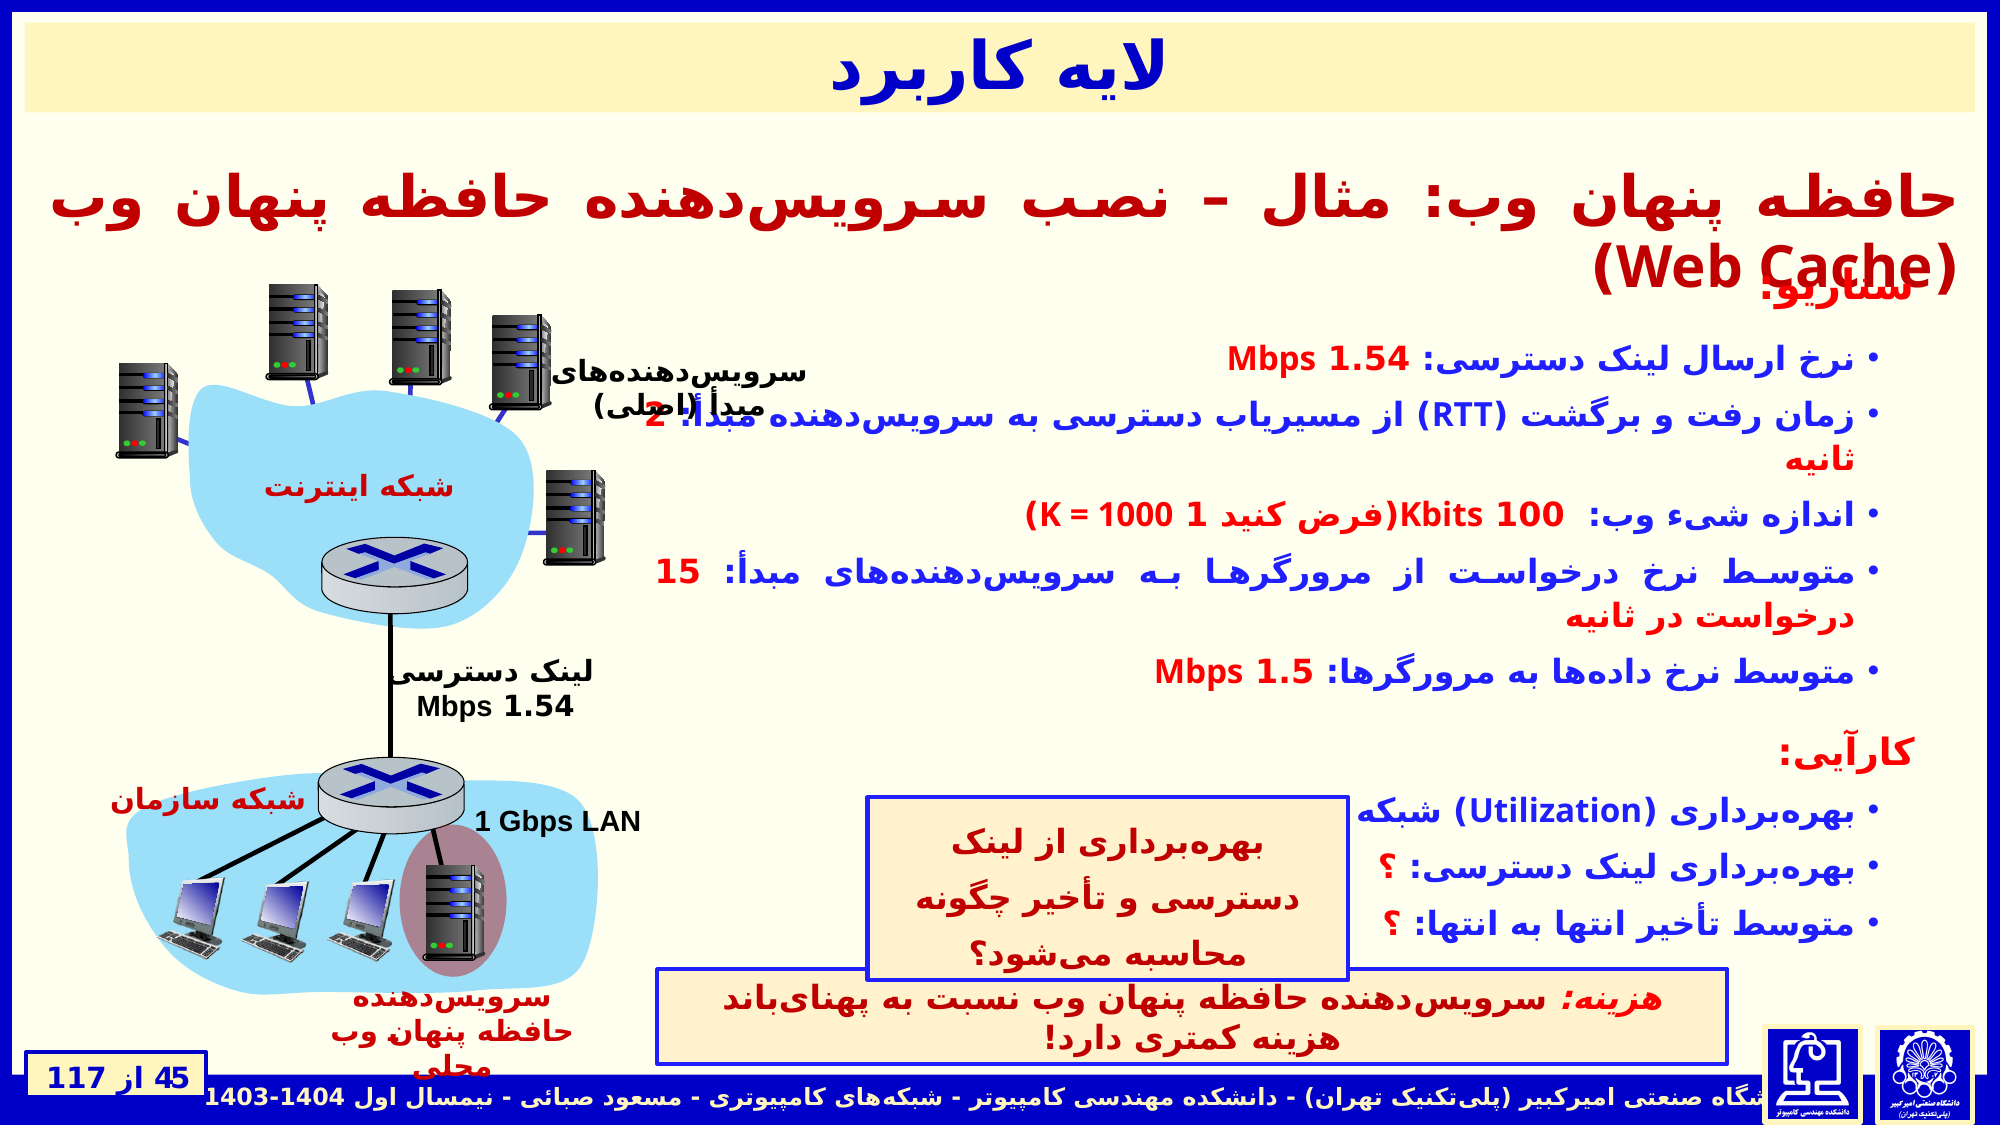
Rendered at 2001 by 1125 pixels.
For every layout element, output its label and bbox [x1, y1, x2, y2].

text_box [0, 0, 2000, 1125]
text_box [116, 284, 803, 1056]
